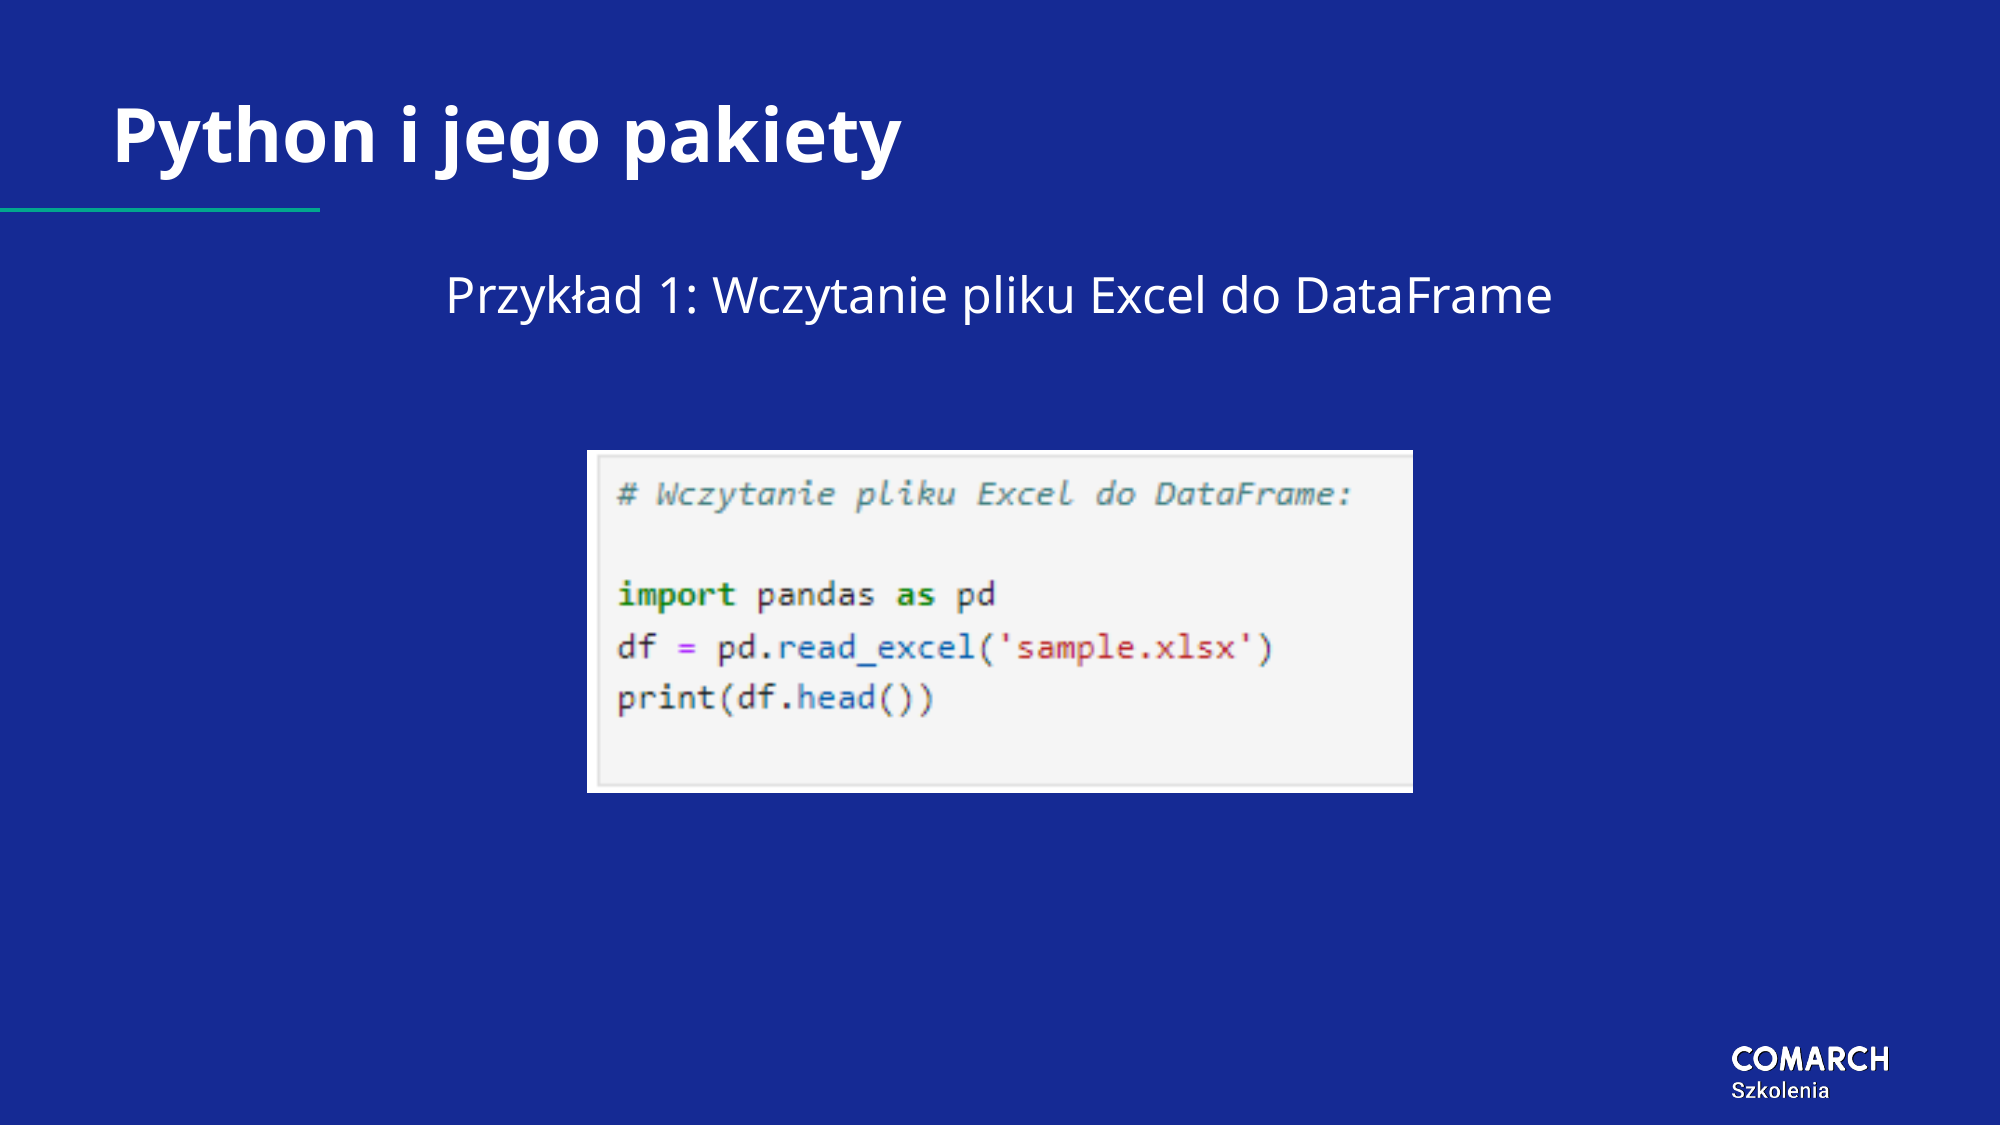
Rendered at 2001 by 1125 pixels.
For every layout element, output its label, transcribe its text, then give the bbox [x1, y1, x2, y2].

picture [587, 450, 1413, 793]
picture [1732, 1046, 1889, 1098]
title Python i jego pakiety [111, 0, 1889, 185]
list Przykład 1: Wczytanie pliku Excel do DataFrame [111, 243, 1889, 1000]
